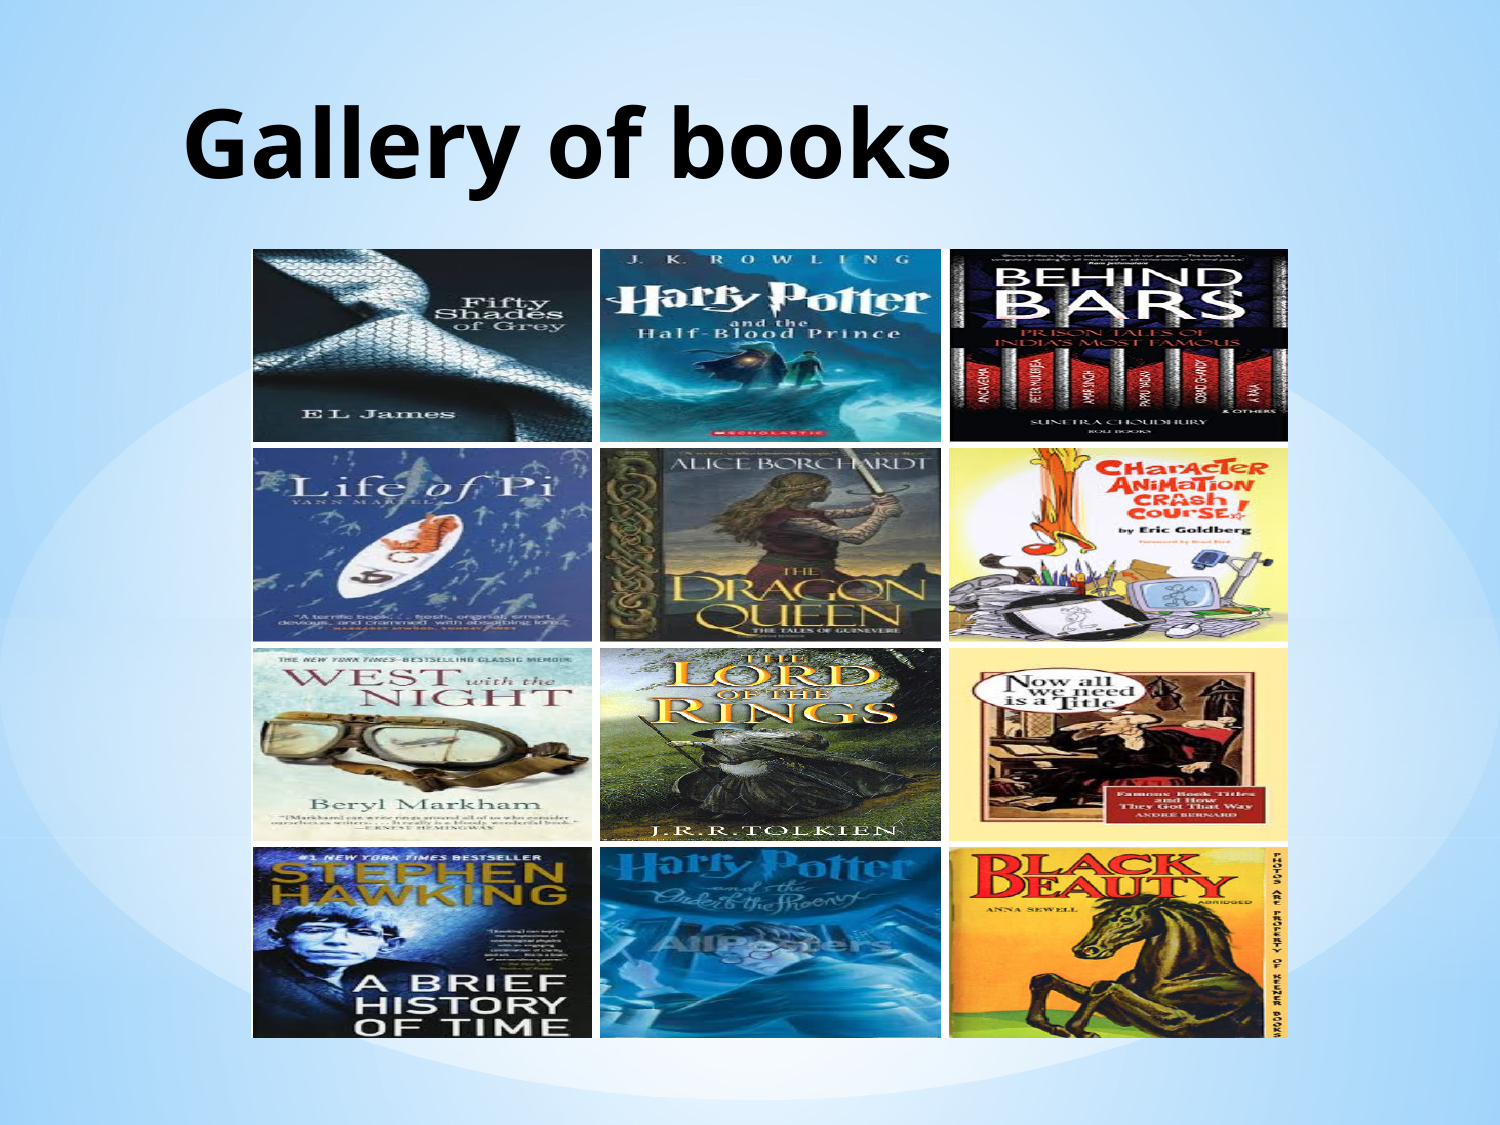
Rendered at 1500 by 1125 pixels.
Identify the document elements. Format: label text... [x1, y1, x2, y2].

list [251, 249, 1288, 1038]
title Gallery of books [0, 75, 969, 263]
